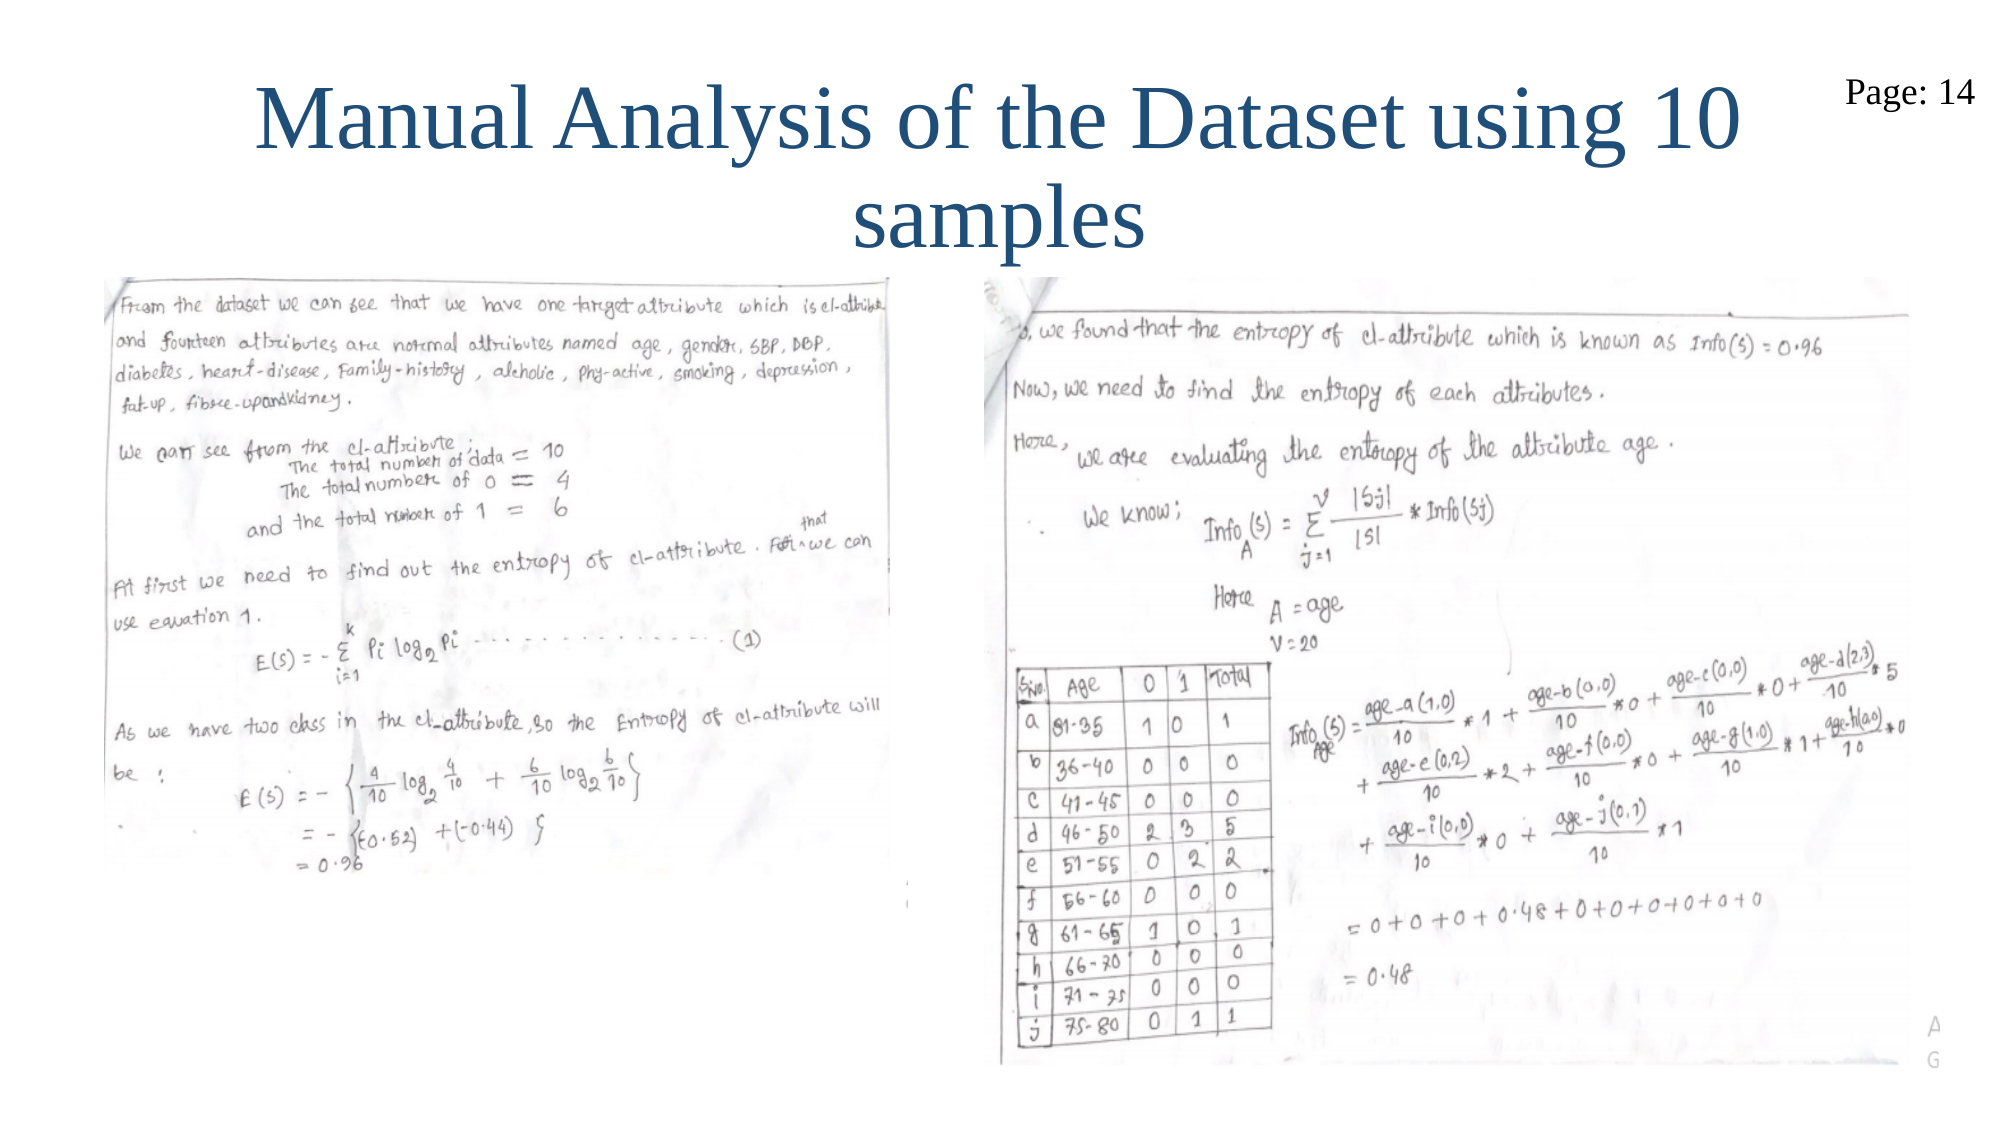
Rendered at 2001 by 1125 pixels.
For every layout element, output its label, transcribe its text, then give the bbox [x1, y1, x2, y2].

picture [984, 277, 1940, 1077]
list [104, 277, 908, 913]
text_box Page: 14 [1830, 59, 1991, 120]
title Manual Analysis of the Dataset using 10 samples [137, 59, 1863, 278]
